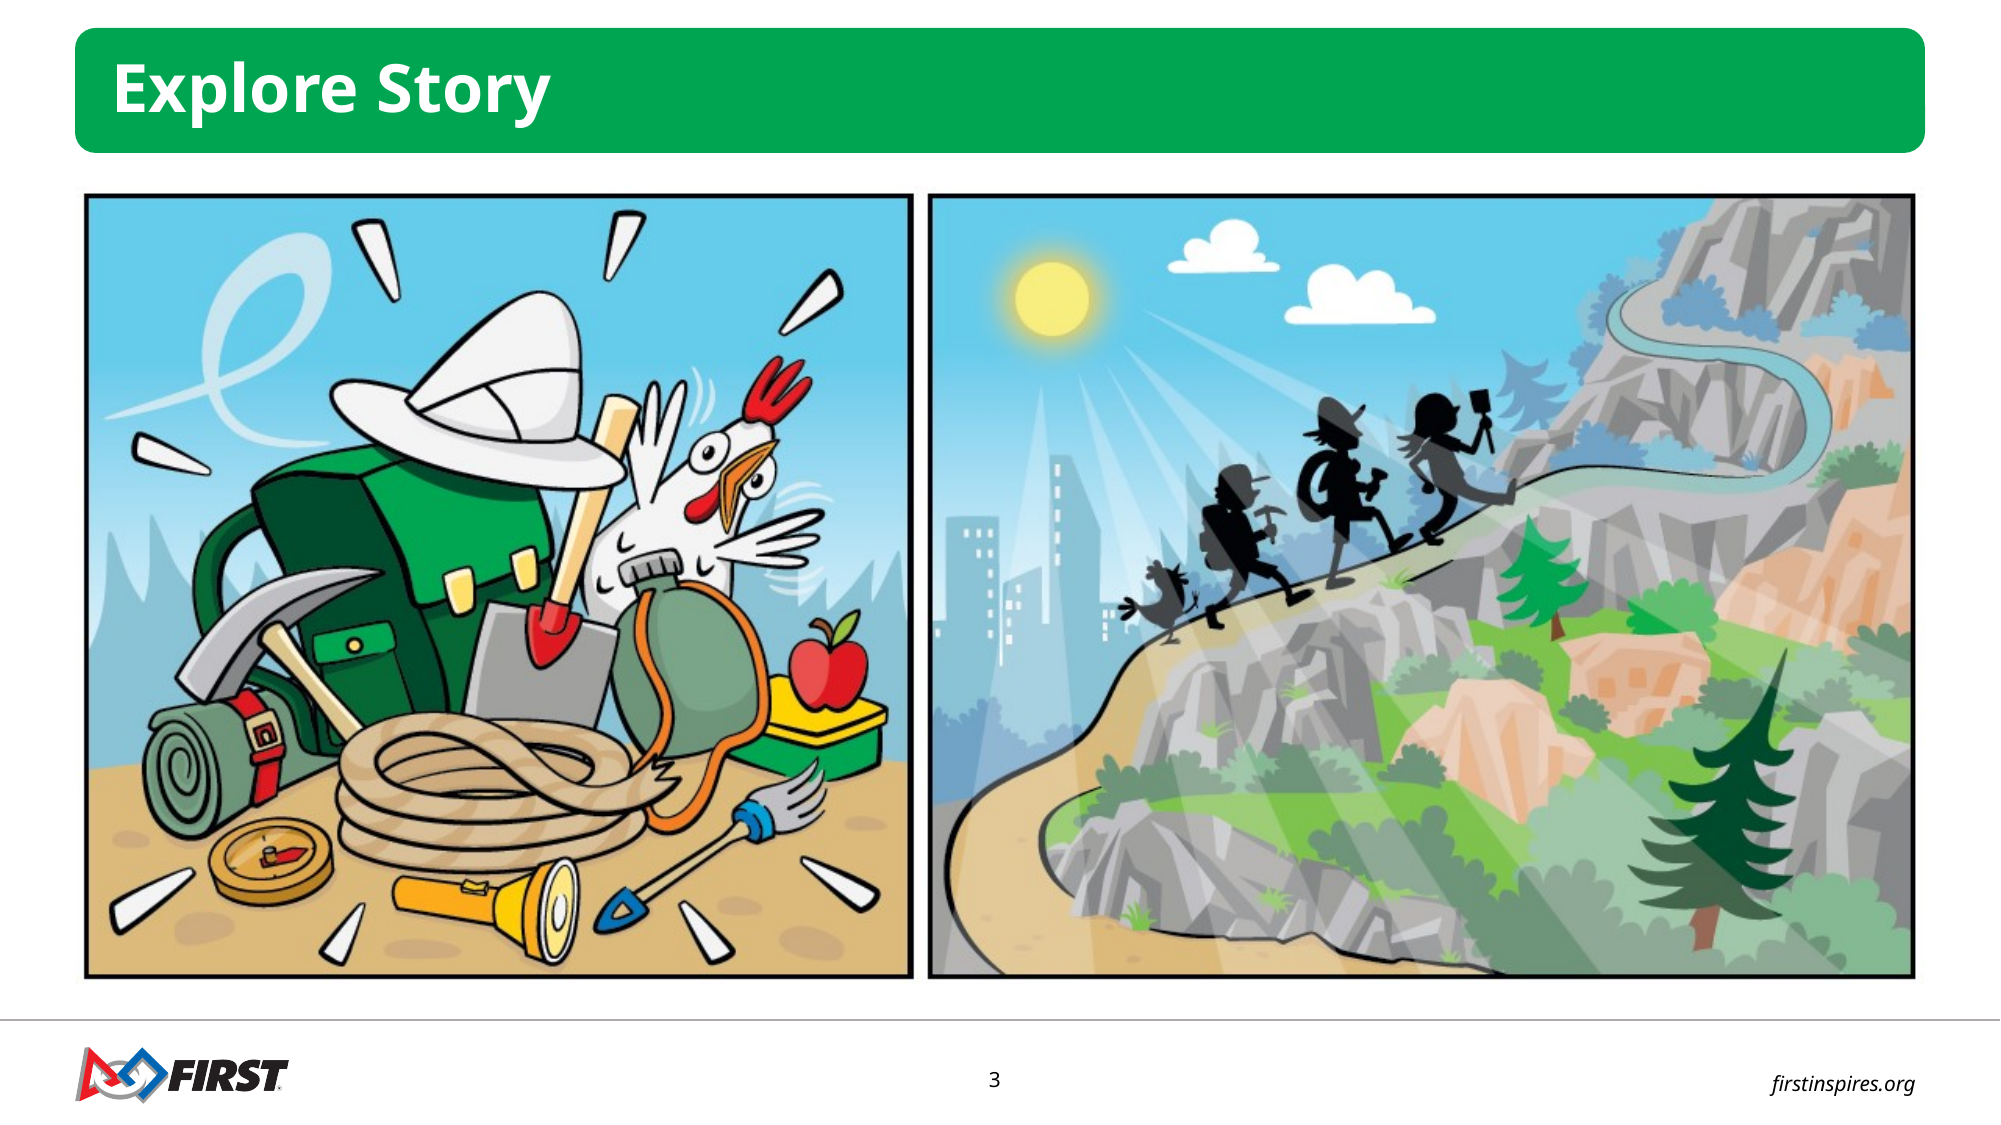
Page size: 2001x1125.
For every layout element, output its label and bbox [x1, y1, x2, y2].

picture [75, 1047, 289, 1104]
picture [74, 186, 1925, 984]
text_box [74, 27, 1925, 153]
